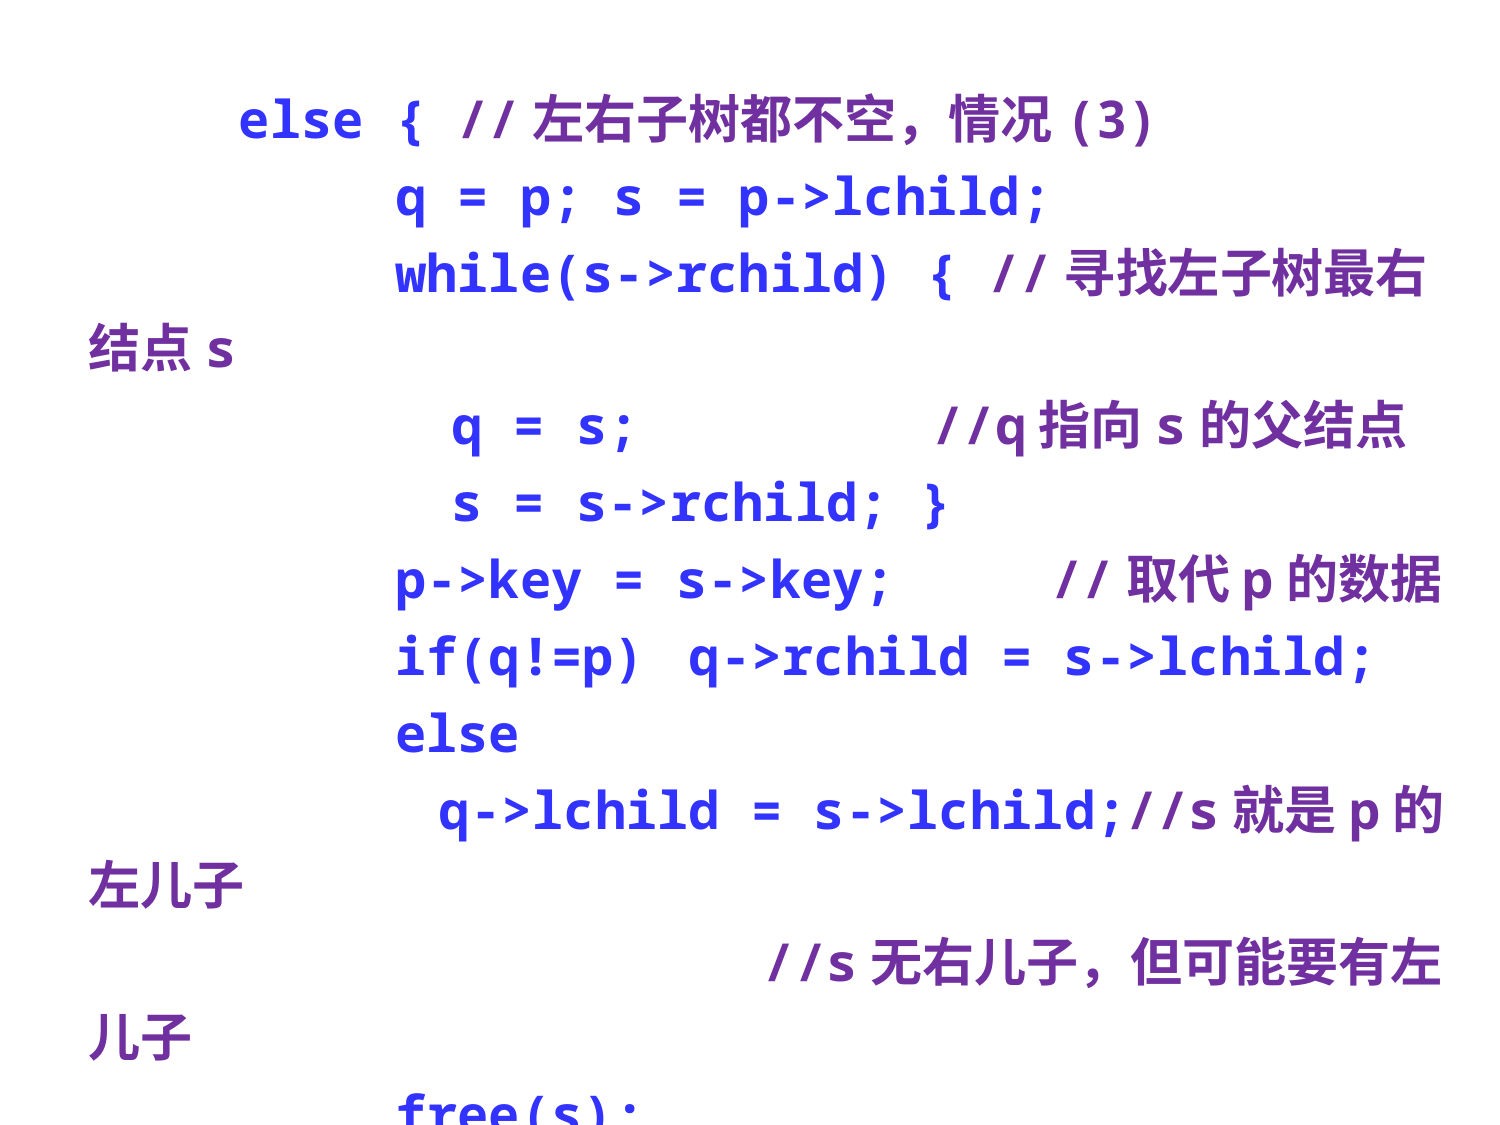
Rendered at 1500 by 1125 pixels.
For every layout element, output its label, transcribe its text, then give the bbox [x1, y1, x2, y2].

list else { //左右子树都不空，情况(3) q = p; s = p->lchild; while(s->rchild) { //寻找左子树最右结点s q = s; //q指向s的父结点 s = s->rchild; } p->key = s->key; //取代p的数据 if(q!=p) q->rchild = s->lchild; else q->lchild = s->lchild;//s就是p的左儿子 //s无右儿子，但可能要有左儿子 free(s); } } [17, 66, 1483, 1125]
